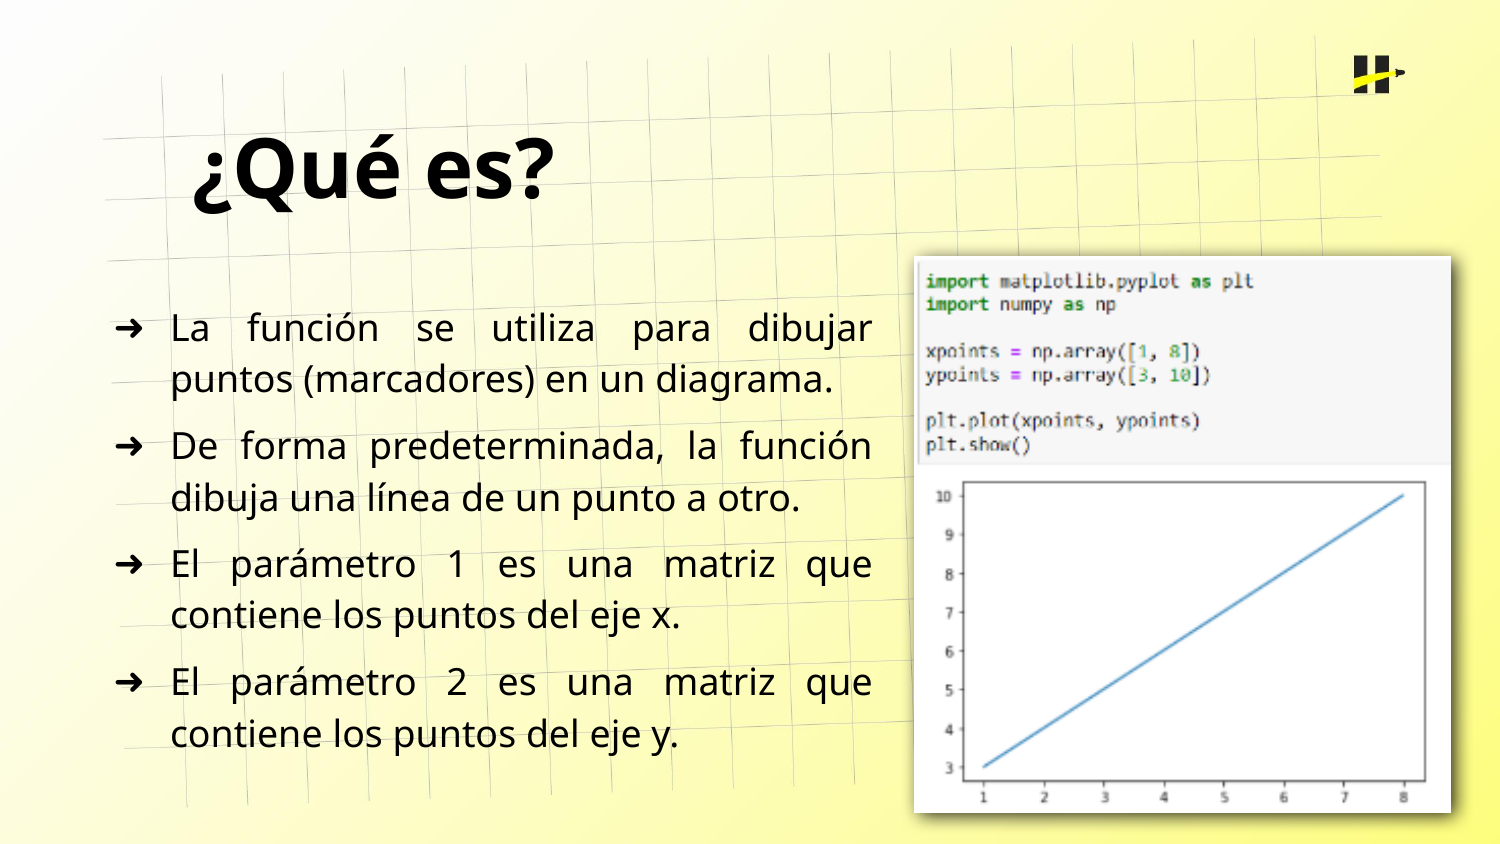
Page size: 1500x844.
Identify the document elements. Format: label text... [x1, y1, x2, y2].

text_box ¿Qué es? [177, 111, 1265, 232]
text_box La función se utiliza para dibujar puntos (marcadores) en un diagrama. De forma predeterminada, la función dibuja una línea de un punto a otro. El parámetro 1 es una matriz que contiene los puntos del eje x. El parámetro 2 es una matriz que contiene los puntos del eje y. [79, 281, 889, 813]
picture [0, 0, 1500, 844]
